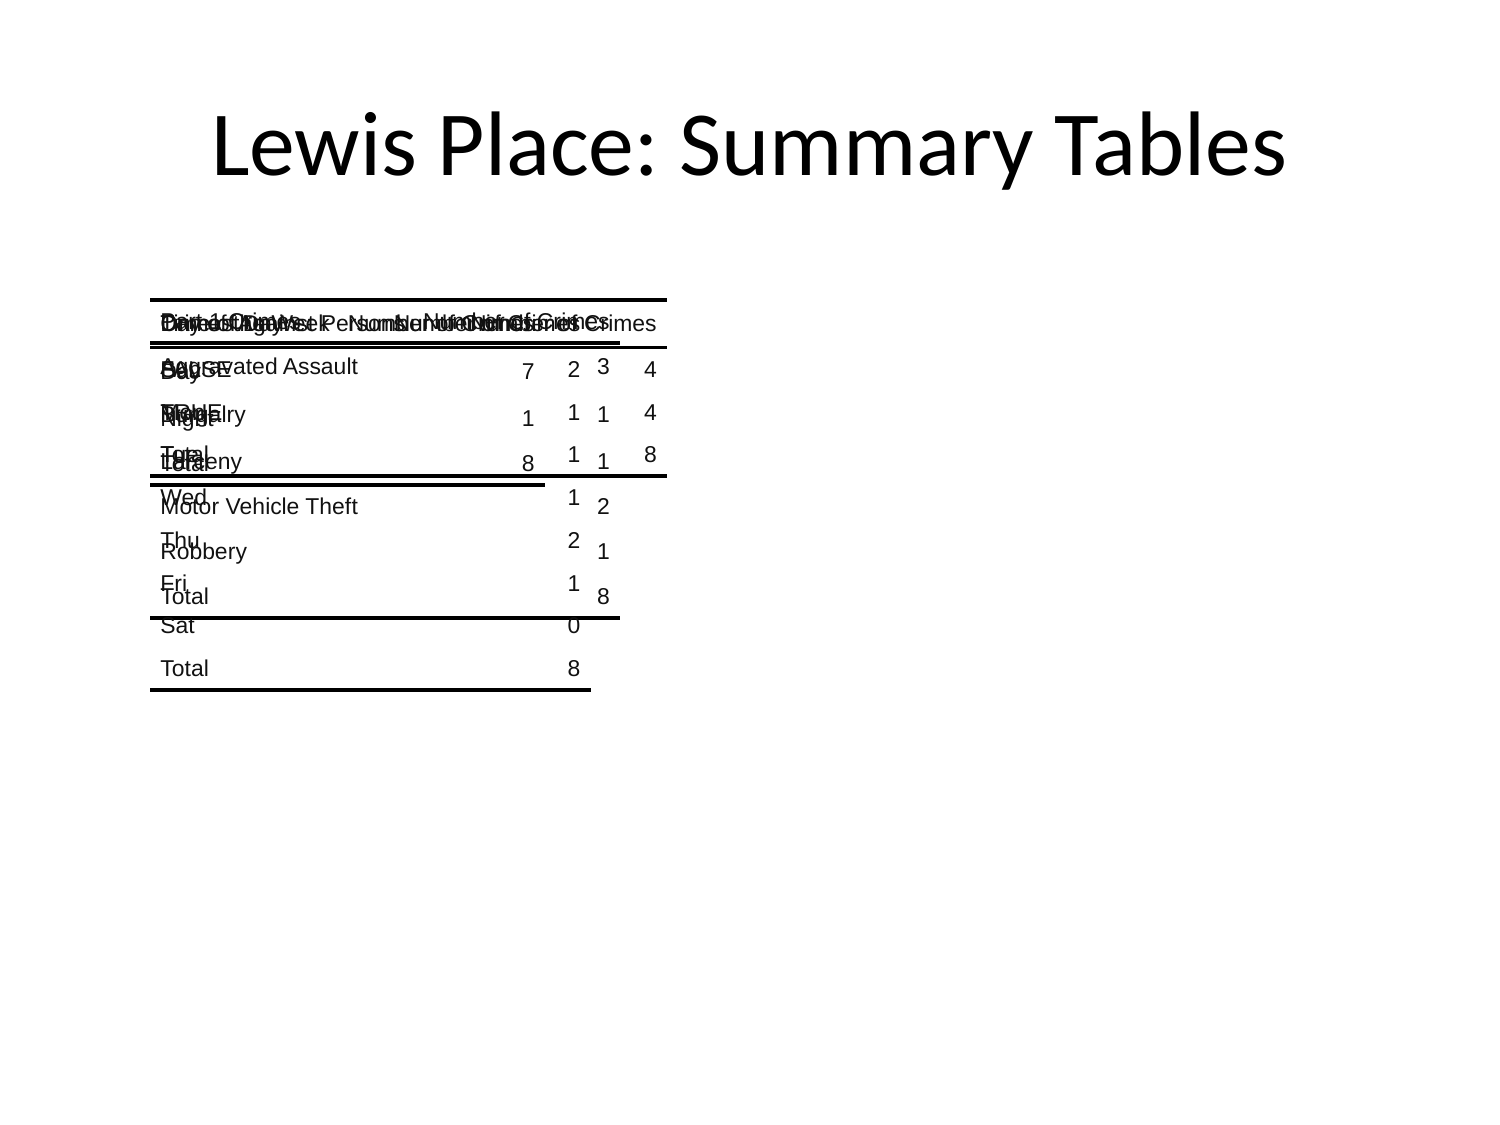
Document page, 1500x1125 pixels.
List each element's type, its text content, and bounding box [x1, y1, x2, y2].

table_cell 8 [316, 442, 545, 483]
table_cell 1 [362, 478, 591, 519]
table_cell 1 [316, 395, 545, 442]
table_cell Total [150, 442, 316, 483]
table_cell 2 [362, 519, 591, 562]
table_cell 8 [545, 433, 667, 474]
table_header Number of Crimes [316, 302, 545, 346]
table_cell 2 [591, 485, 620, 528]
table_cell 1 [362, 562, 591, 604]
table_cell 0 [362, 604, 591, 647]
table_cell 4 [545, 349, 667, 391]
title Lewis Place: Summary Tables [75, 45, 1425, 233]
table_cell 4 [545, 391, 667, 433]
table_cell 8 [591, 575, 620, 616]
table_cell 8 [362, 647, 591, 688]
table_cell Fri [150, 562, 362, 604]
table_cell Total [150, 647, 362, 688]
table_cell Wed [150, 487, 362, 519]
table_cell 7 [316, 349, 545, 395]
table_header Number of Crimes [545, 302, 667, 346]
table_cell 1 [591, 528, 620, 575]
table_cell Day [150, 349, 316, 395]
table_header Time of Day [150, 302, 316, 346]
table_cell Night [150, 395, 316, 442]
table_cell Sat [150, 604, 362, 647]
table_cell 1 [591, 478, 620, 485]
table_cell Thu [150, 519, 362, 562]
